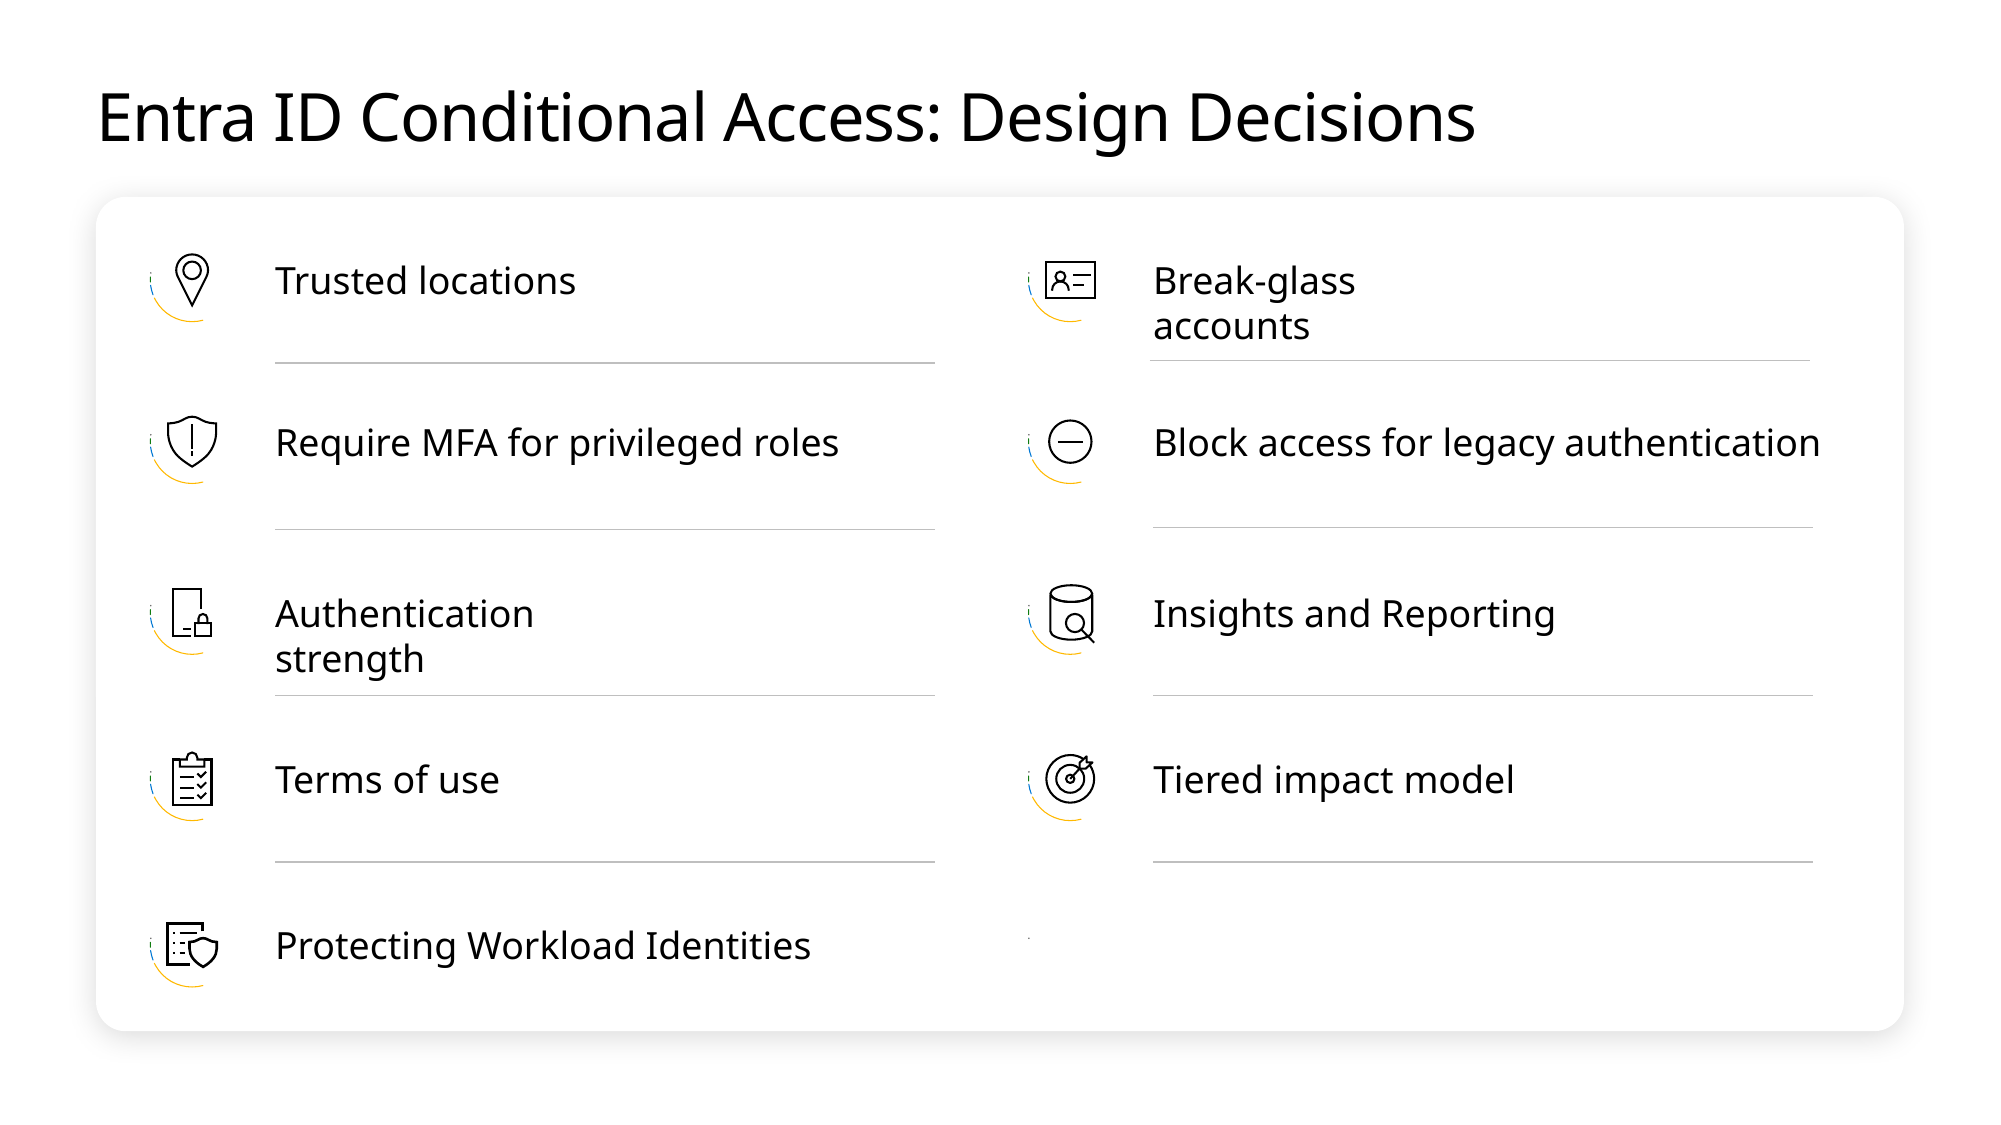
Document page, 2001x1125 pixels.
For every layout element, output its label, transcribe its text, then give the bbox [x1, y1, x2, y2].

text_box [95, 196, 1905, 1032]
title Entra ID Conditional Access: Design Decisions [96, 75, 1904, 156]
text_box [1050, 584, 1094, 643]
